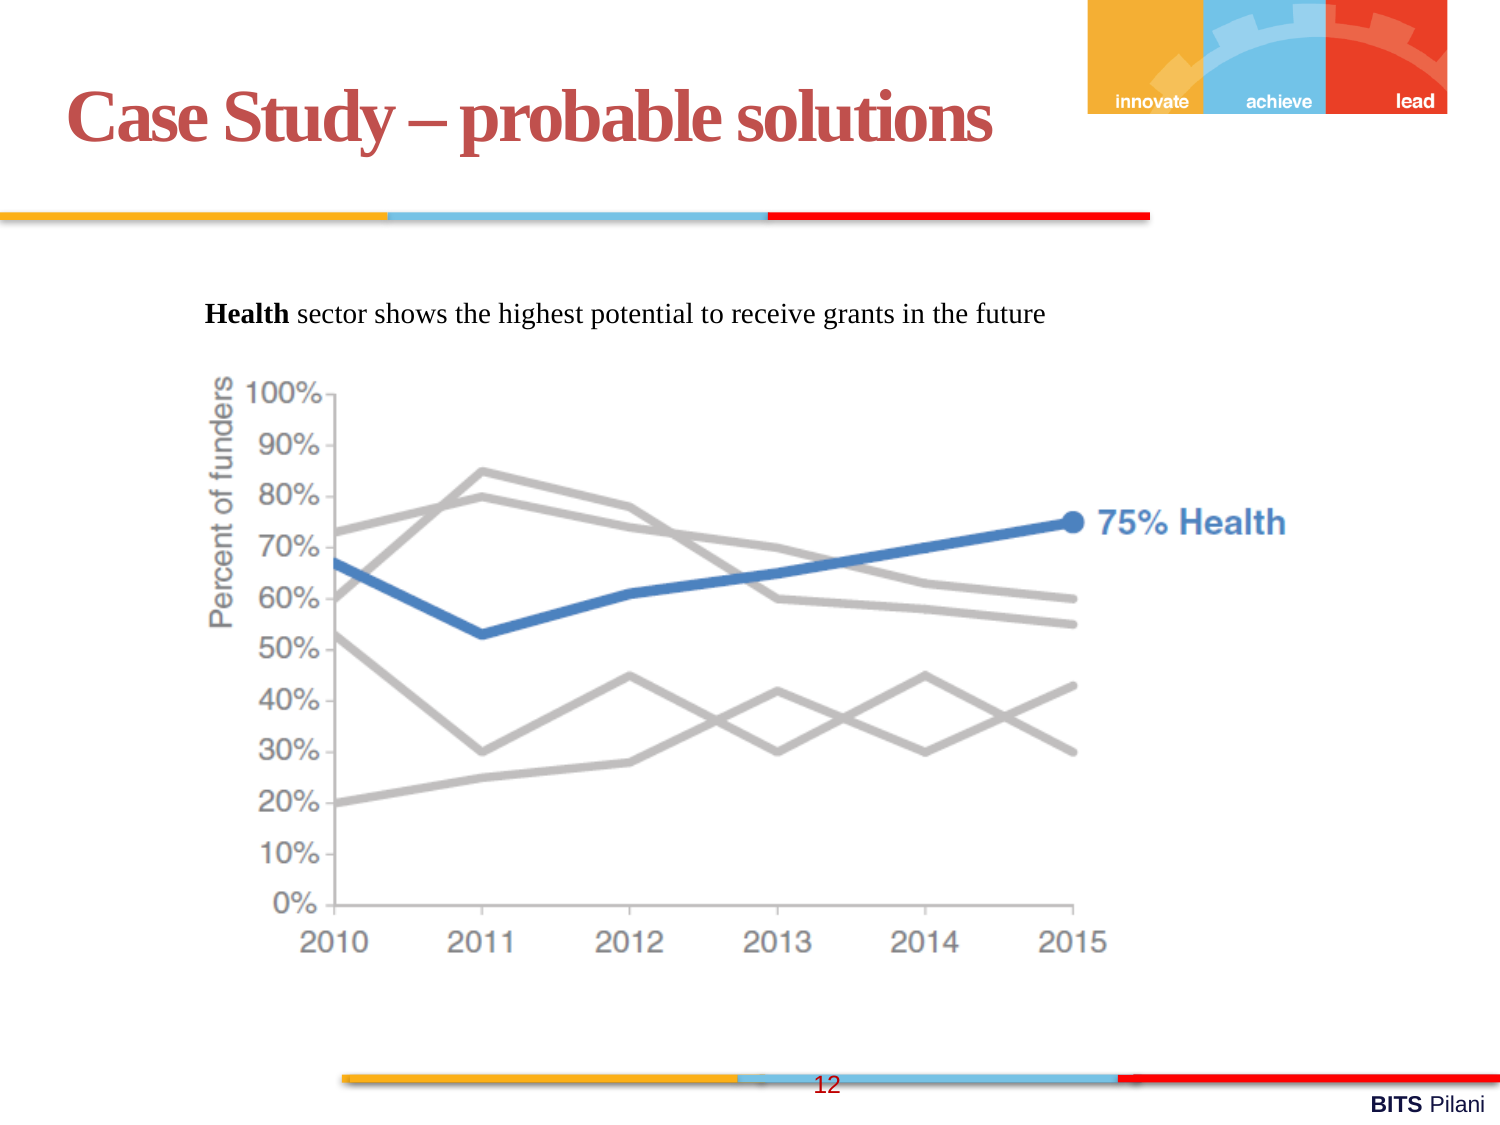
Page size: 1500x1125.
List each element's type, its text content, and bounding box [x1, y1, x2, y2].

picture [1087, 0, 1448, 114]
slide_number 12 [506, 1053, 857, 1114]
text_box Health sector shows the highest potential to receive grants in the future [190, 287, 1173, 338]
list Case Study – probable solutions [49, 24, 1263, 213]
picture [195, 358, 1305, 970]
